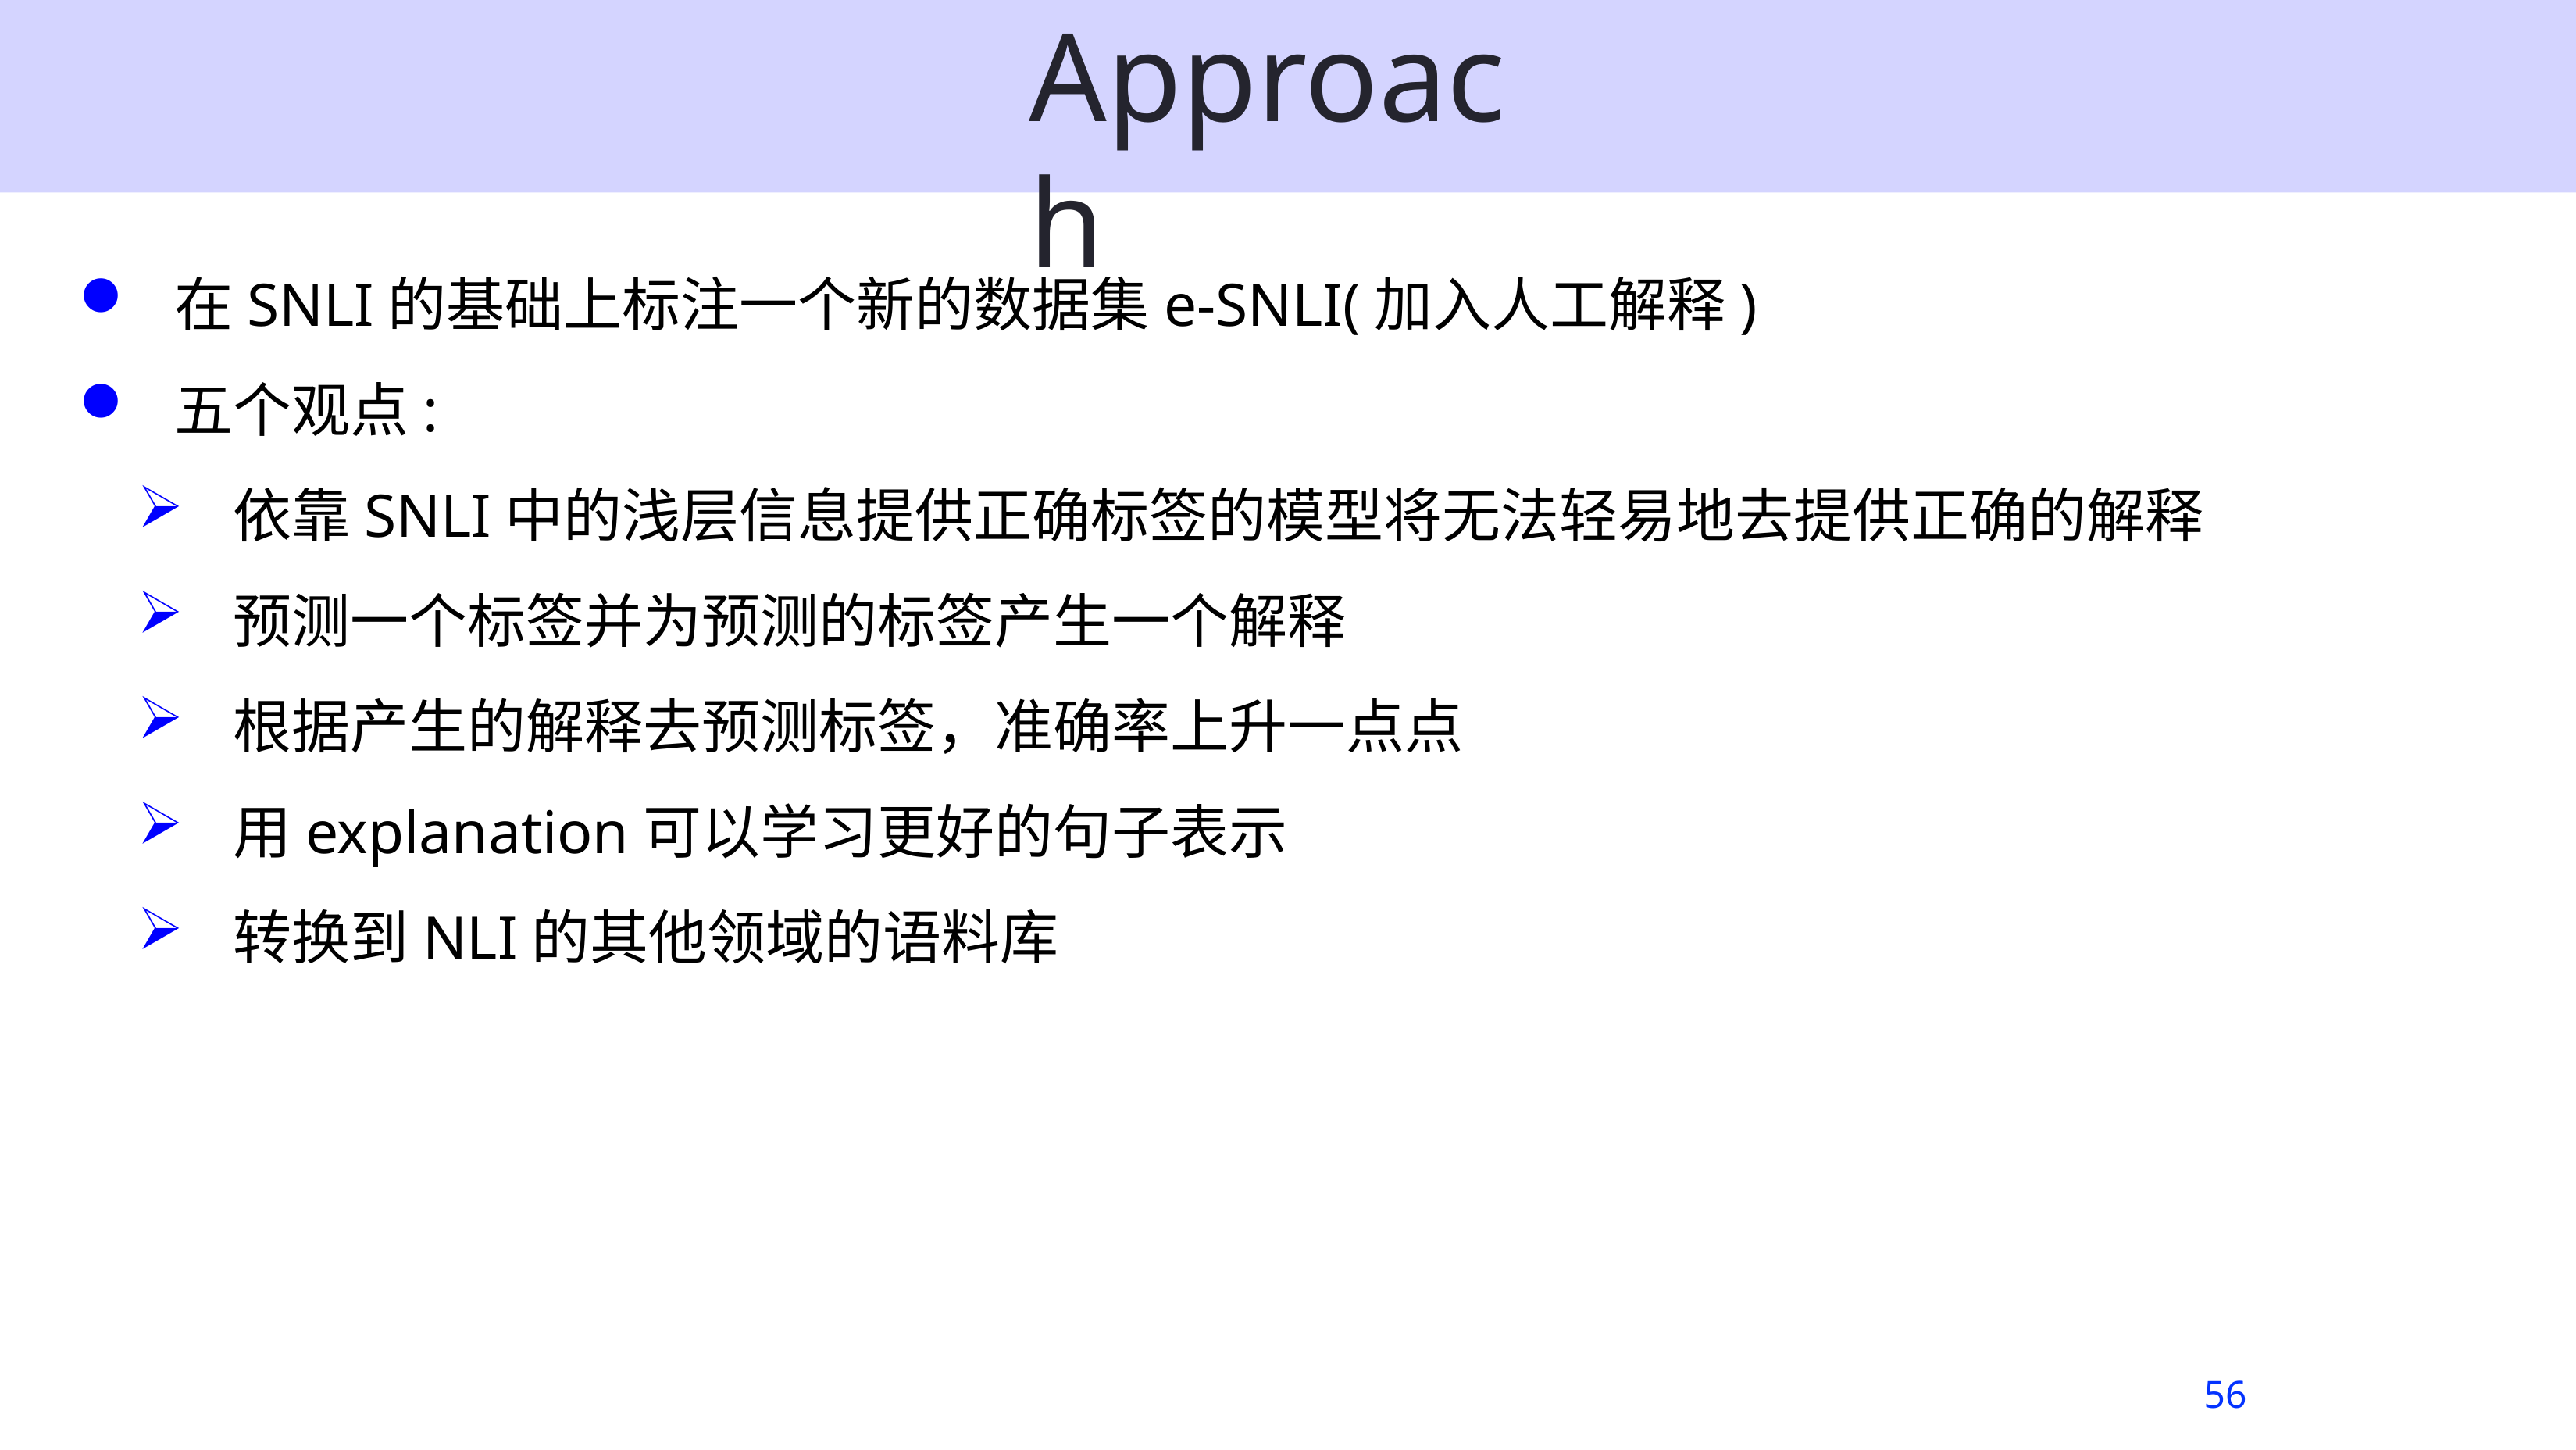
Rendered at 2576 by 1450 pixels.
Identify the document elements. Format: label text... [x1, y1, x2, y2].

text_box 56 [2199, 1377, 2275, 1422]
title Approach [1029, 0, 1547, 161]
text_box 在SNLI的基础上标注一个新的数据集e-SNLI(加入人工解释) 五个观点: 依靠SNLI中的浅层信息提供正确标签的模型将无法轻易地去提供正确的解释 预测一个标签并为预测的标签产生一个解释 根据产生的解释去预测标签，准确率上升一点点 用explanation可以学习更好的句子表示 转换到NLI的其他领域的语料库 [67, 227, 2401, 1082]
